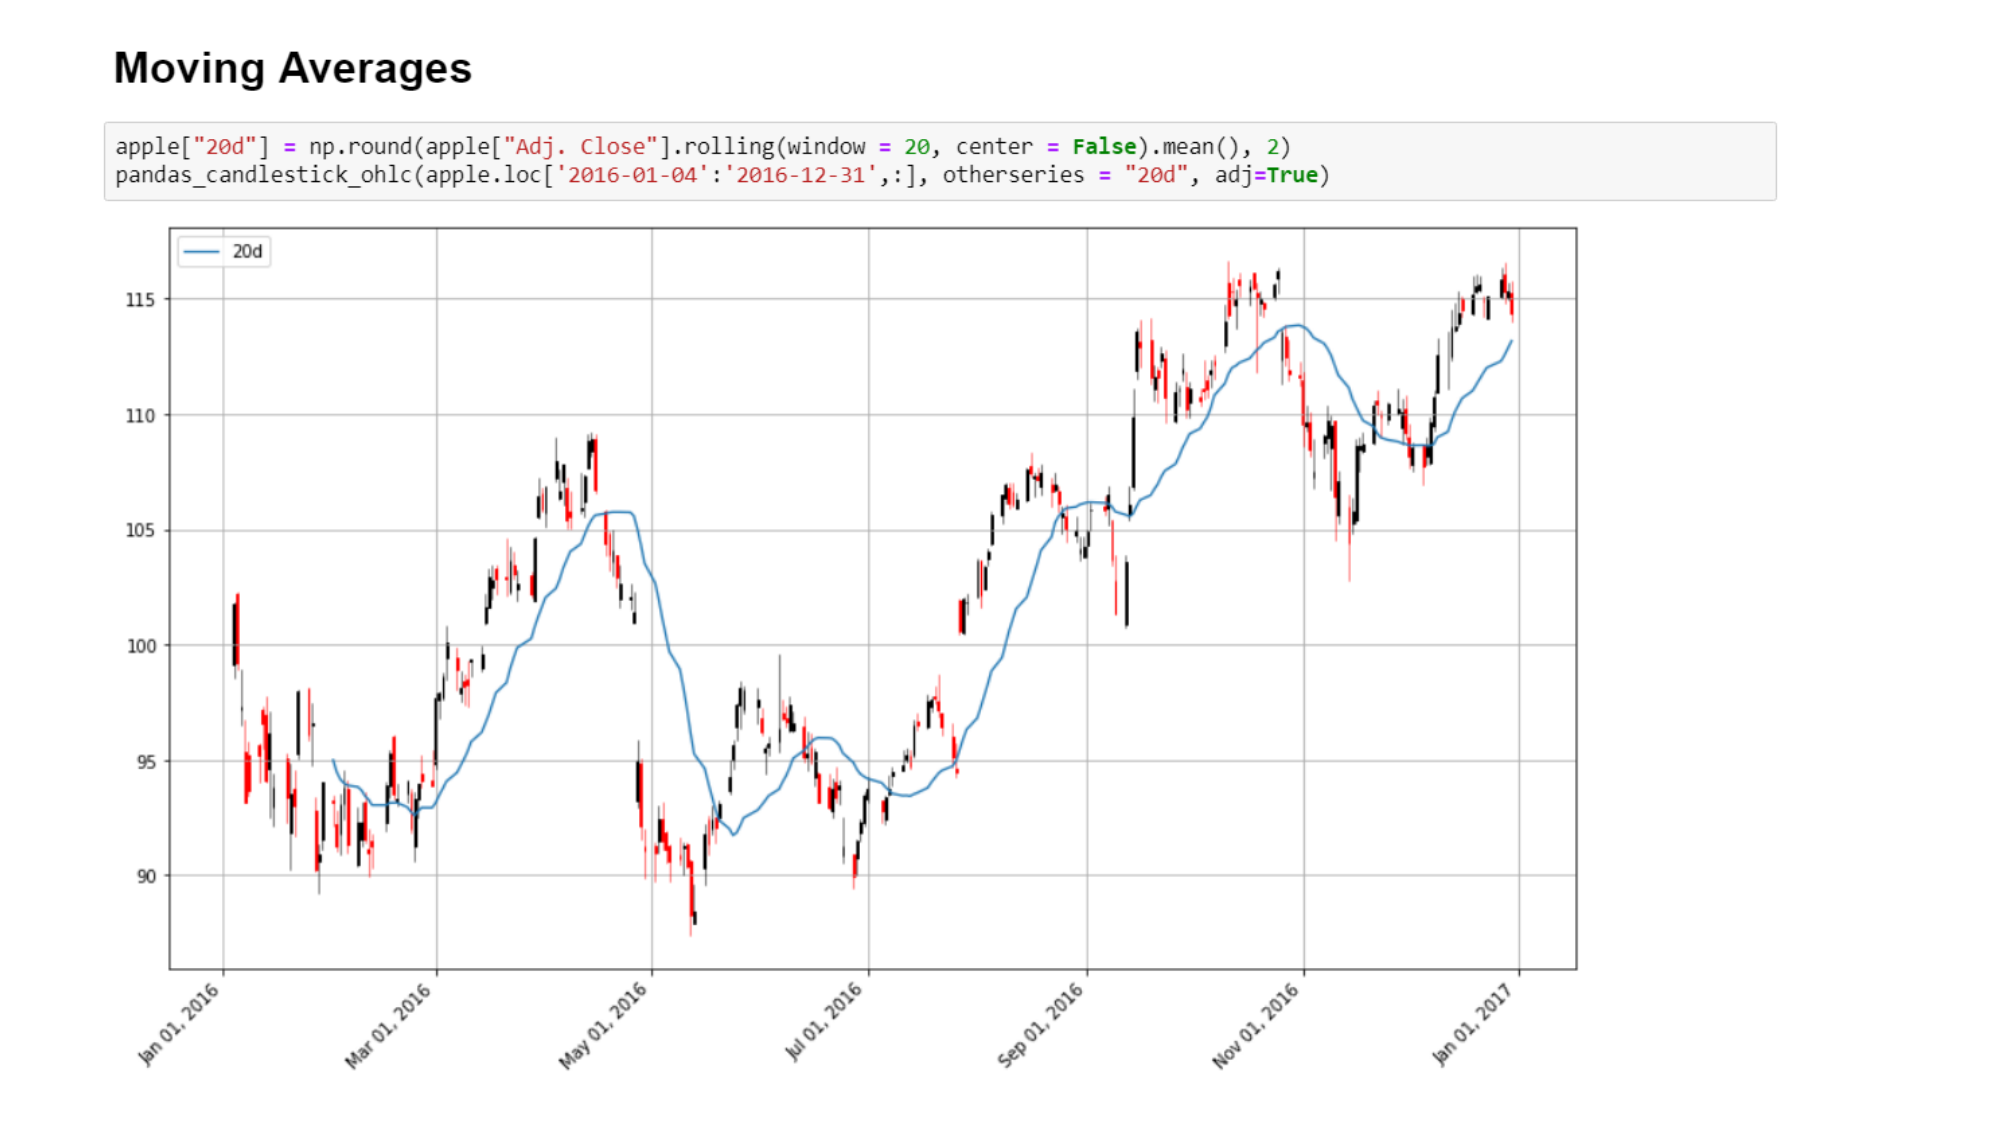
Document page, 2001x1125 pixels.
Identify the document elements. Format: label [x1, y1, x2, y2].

picture [96, 29, 1788, 1076]
